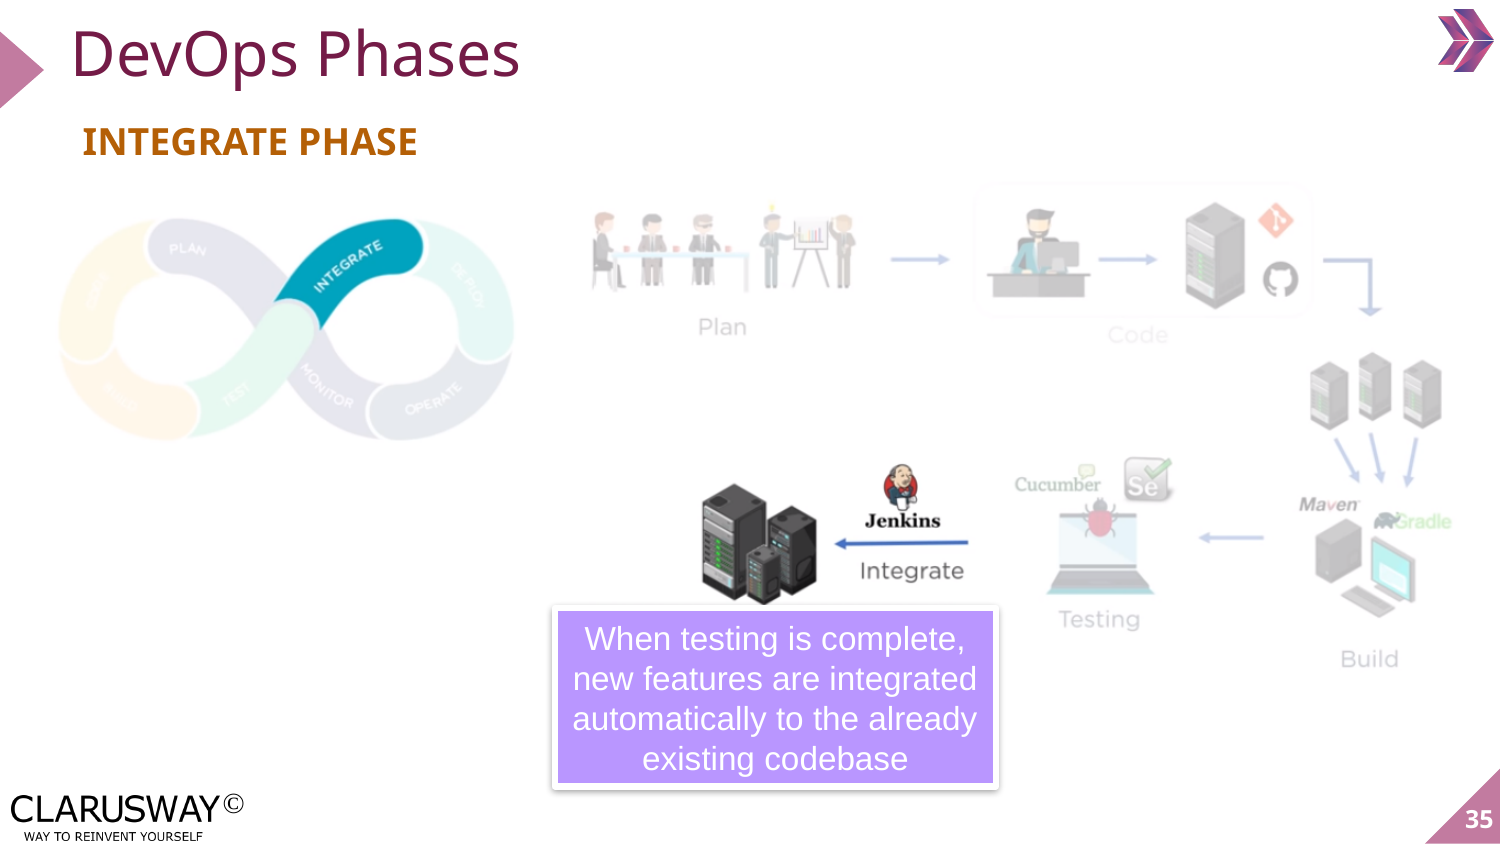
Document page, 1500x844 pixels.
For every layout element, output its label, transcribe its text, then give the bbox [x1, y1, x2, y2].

picture [11, 795, 220, 841]
picture [37, 170, 1474, 791]
title DevOps Phases [70, 28, 997, 132]
slide_number ‹#› [1418, 760, 1494, 838]
text_box INTEGRATE PHASE [67, 103, 481, 169]
picture [1438, 9, 1494, 72]
